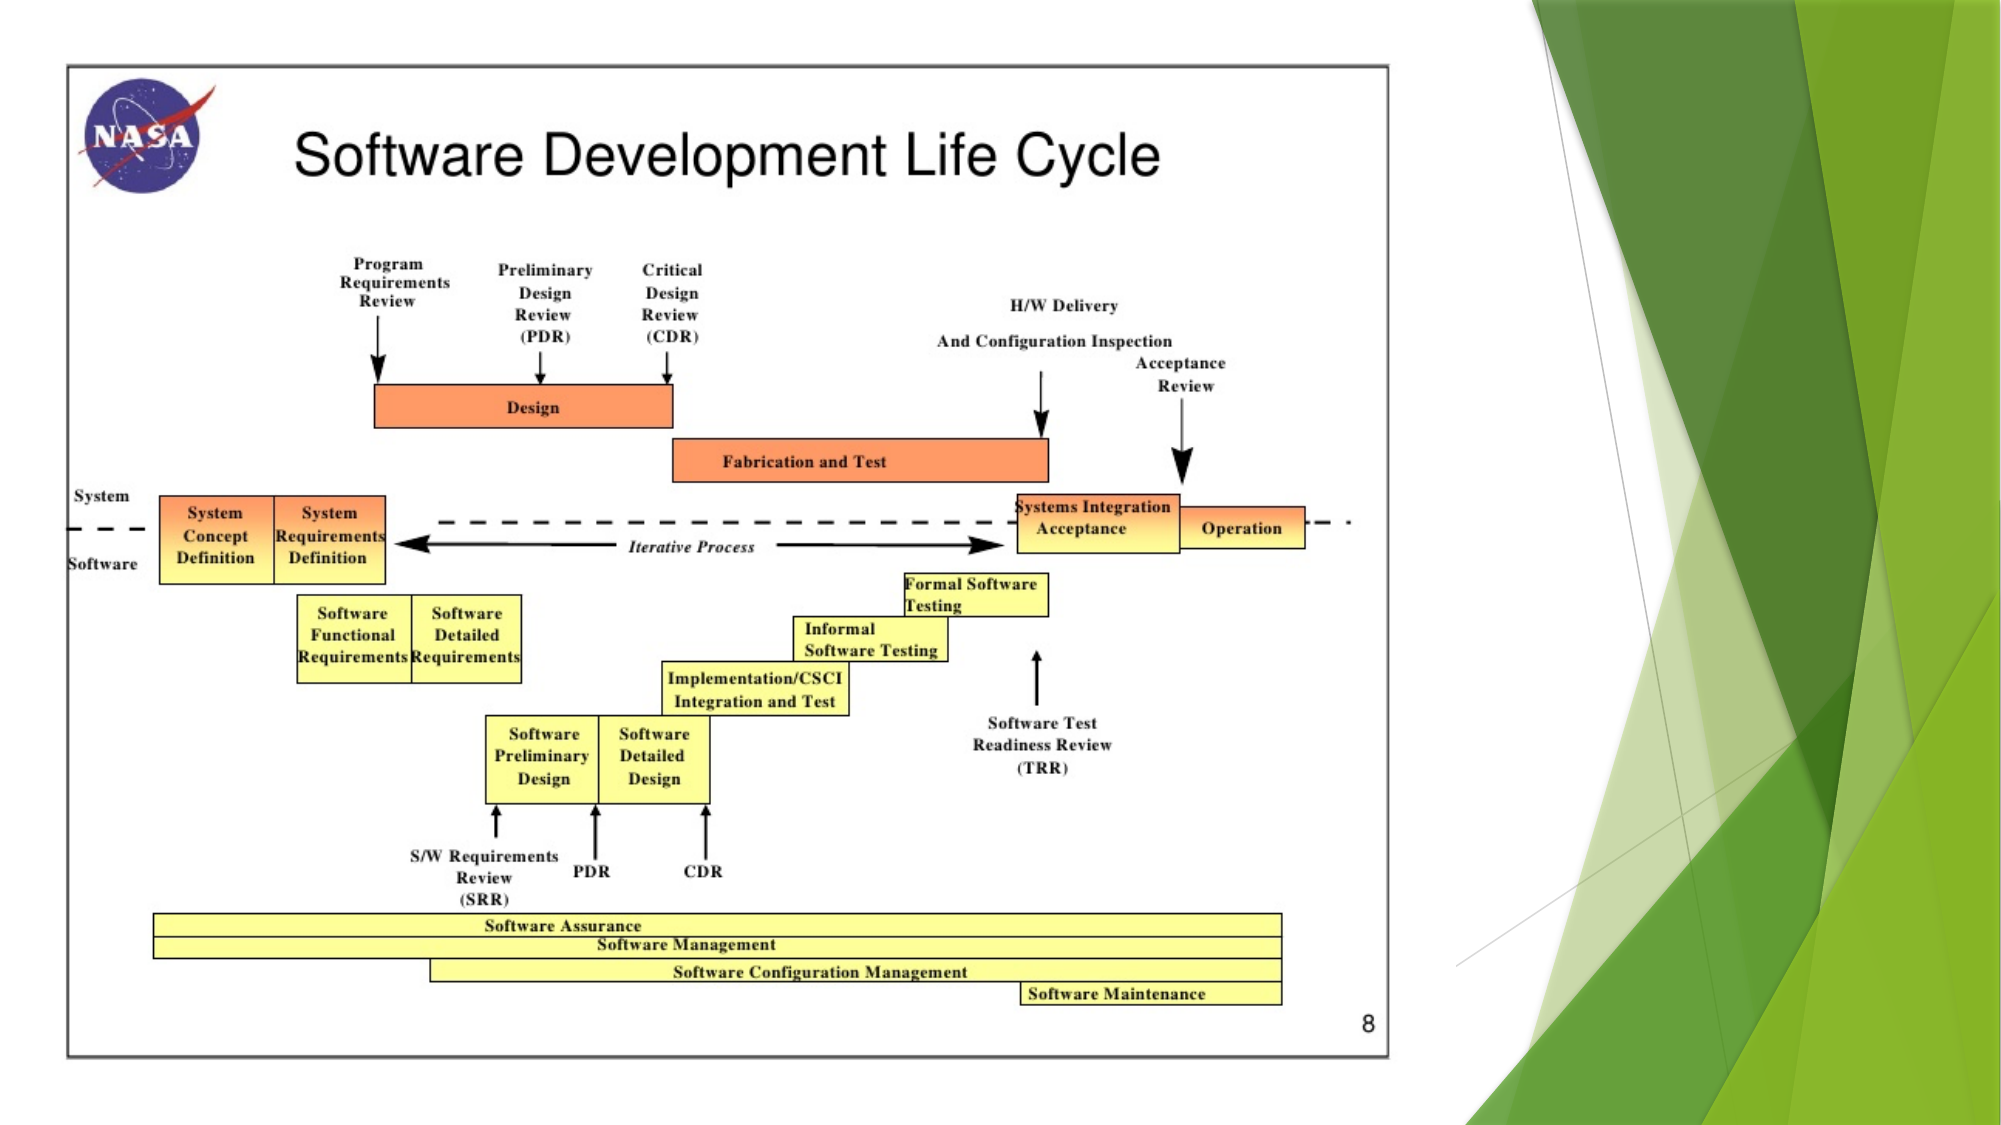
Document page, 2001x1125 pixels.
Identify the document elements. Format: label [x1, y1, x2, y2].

picture [0, 0, 1457, 1125]
